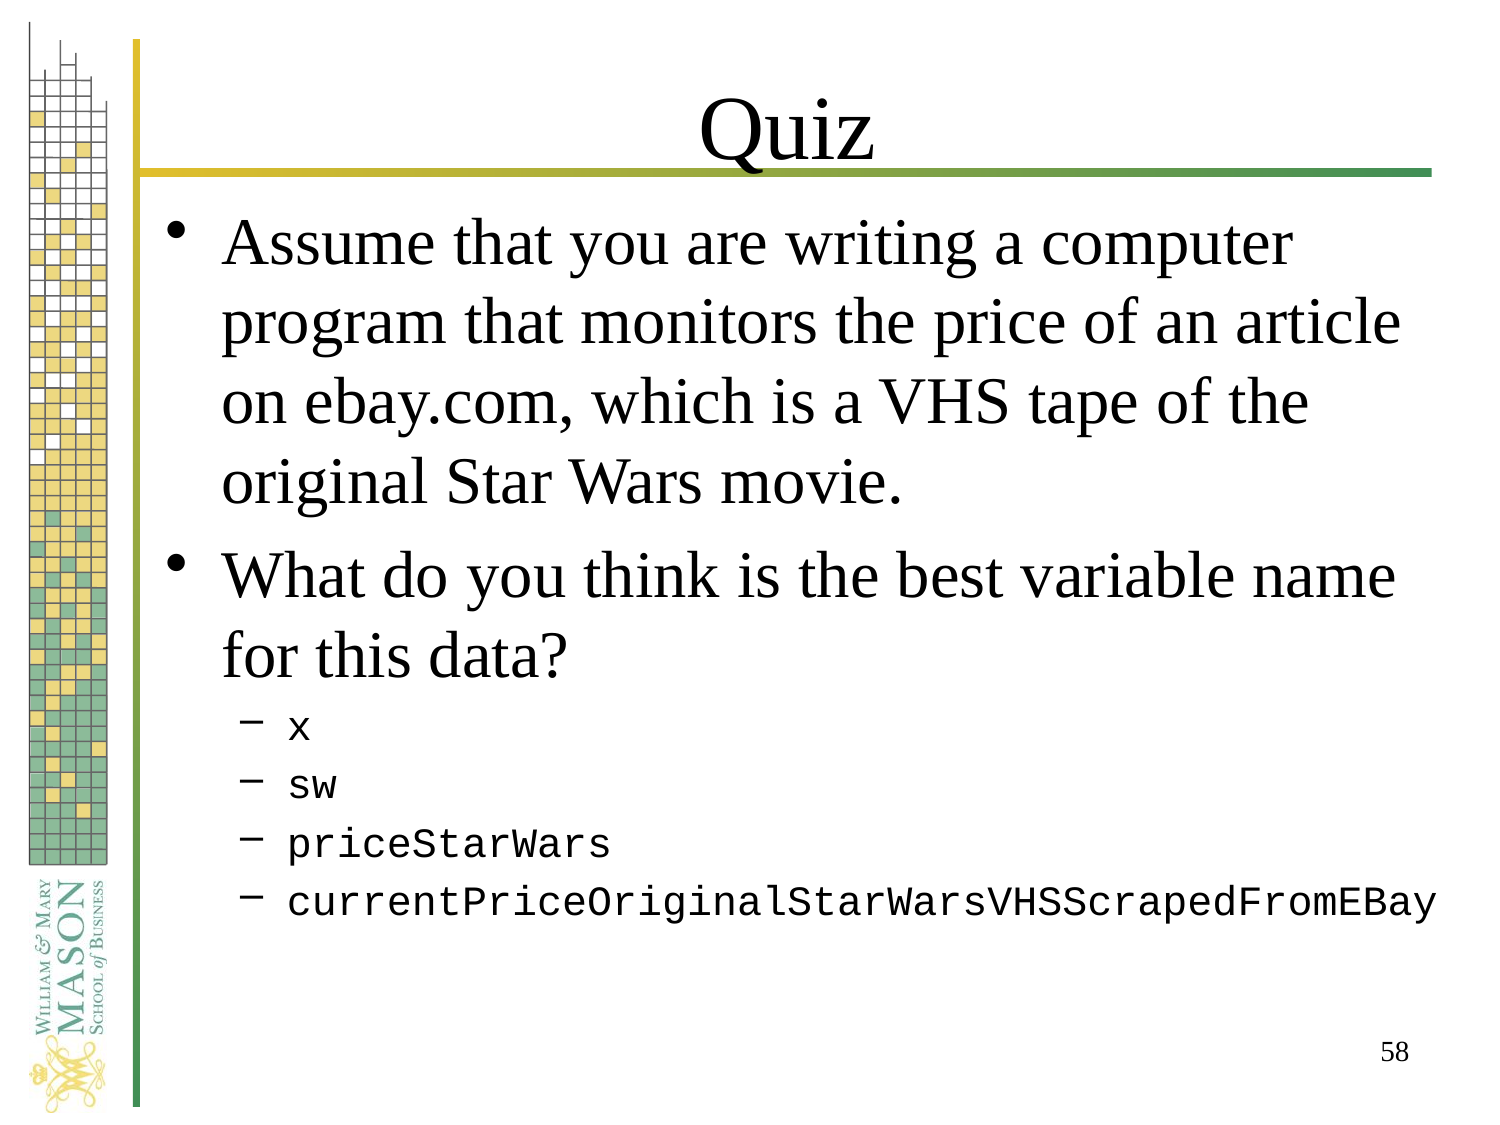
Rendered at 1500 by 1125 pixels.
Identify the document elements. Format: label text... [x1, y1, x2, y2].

slide_number 58 [1048, 1024, 1426, 1103]
table_header Description [29, 879, 107, 1113]
title Quiz [150, 45, 1425, 189]
list Assume that you are writing a computer program that monitors the price of an article on ebay.com, which is a VHS tape of the original Star Wars movie. What do you think is the best variable name for this data? x sw priceStarWars currentPriceOriginalStarWarsVHSScrapedFromEBay [150, 189, 1474, 1005]
